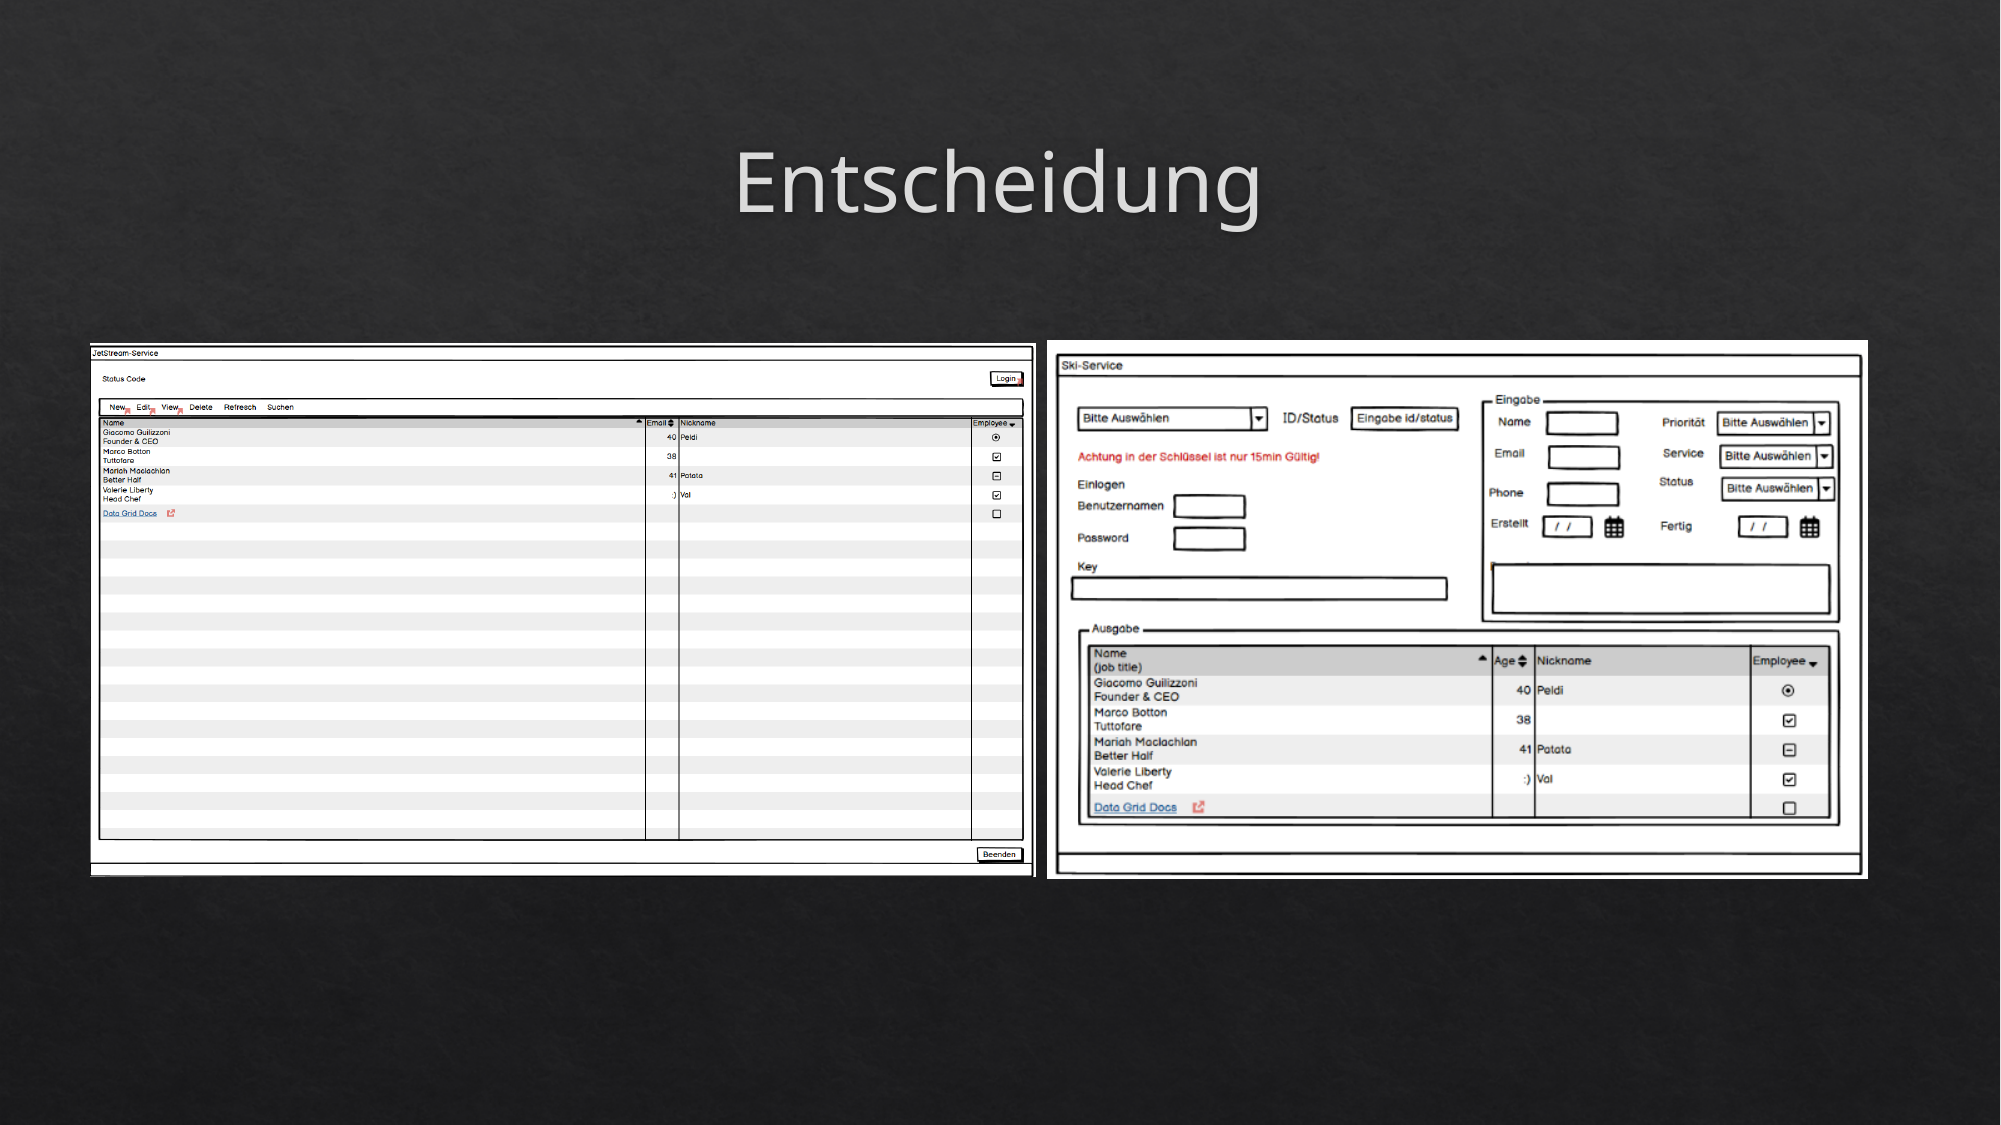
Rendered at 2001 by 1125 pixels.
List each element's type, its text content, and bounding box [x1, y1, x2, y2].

title Entscheidung [149, 99, 1849, 260]
picture [90, 342, 1036, 877]
picture [1046, 340, 1868, 880]
